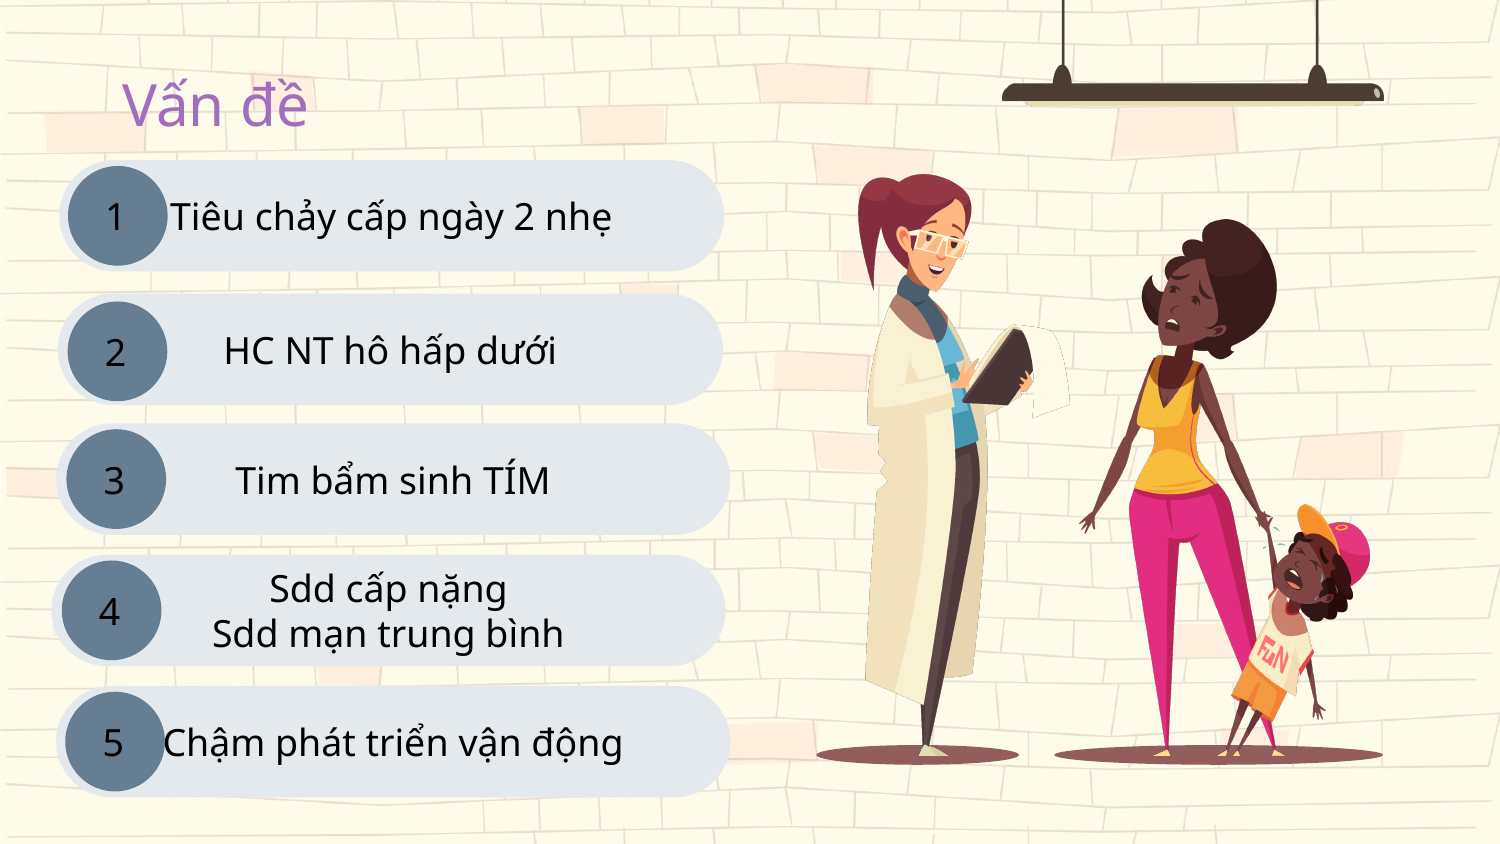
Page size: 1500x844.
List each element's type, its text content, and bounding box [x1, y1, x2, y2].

text_box [1373, 751, 1384, 759]
text_box Tiêu chảy cấp ngày 2 nhẹ [59, 160, 725, 272]
text_box 3 [66, 429, 167, 529]
text_box Sdd cấp nặng Sdd mạn trung bình [51, 554, 726, 667]
title Vấn đề [107, 53, 1374, 147]
text_box Chậm phát triển vận động [56, 685, 731, 798]
text_box Tim bẩm sinh TÍM [56, 423, 731, 535]
text_box 5 [65, 691, 165, 792]
text_box 4 [61, 560, 162, 661]
text_box [816, 747, 856, 763]
text_box 1 [67, 165, 168, 266]
text_box HC NT hô hấp dưới [57, 293, 723, 406]
picture [0, 0, 1500, 844]
text_box 2 [67, 301, 168, 402]
